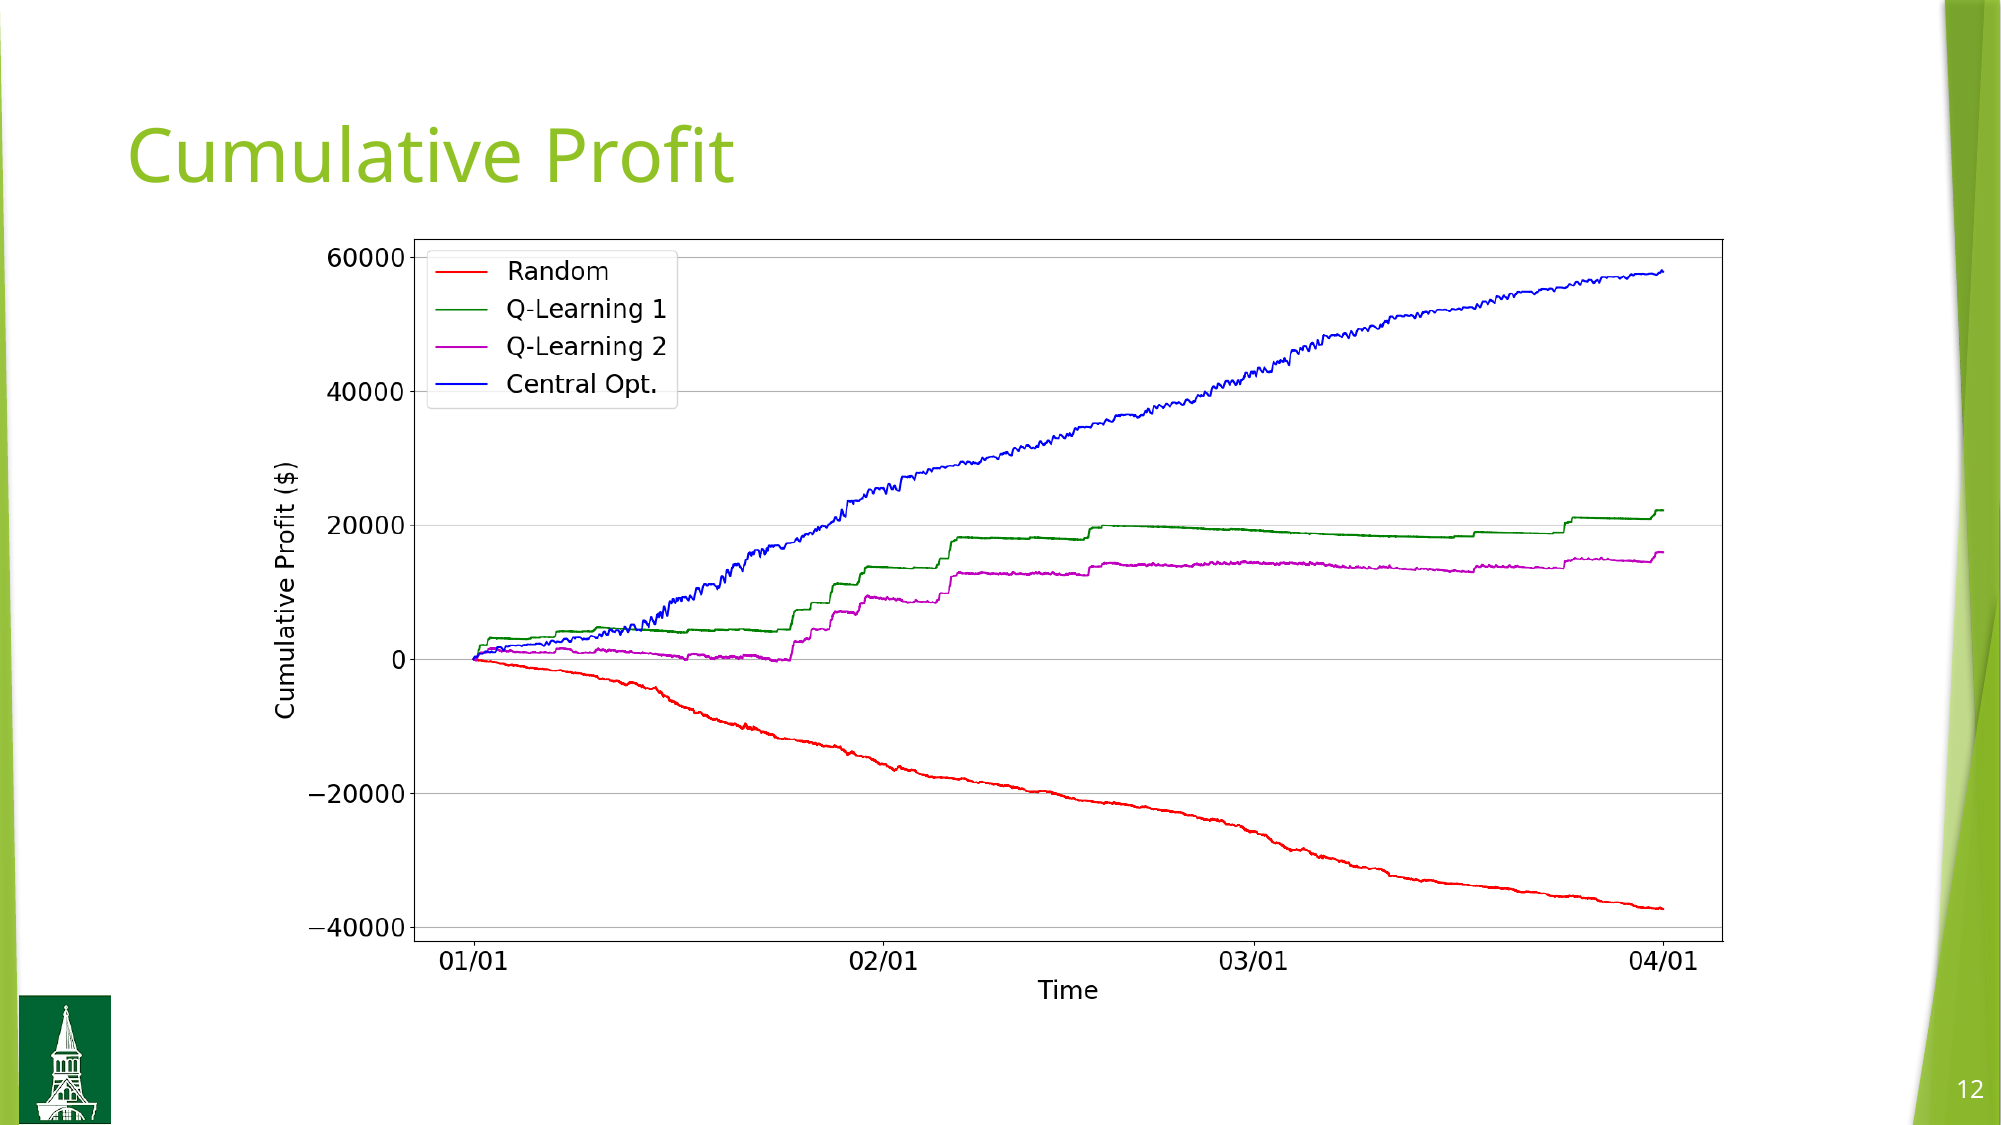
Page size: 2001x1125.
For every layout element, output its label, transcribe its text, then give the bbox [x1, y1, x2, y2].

picture [247, 207, 1753, 1032]
title Cumulative Profit [111, 99, 1922, 317]
slide_number 11 [1887, 1060, 2000, 1121]
picture [19, 995, 111, 1125]
